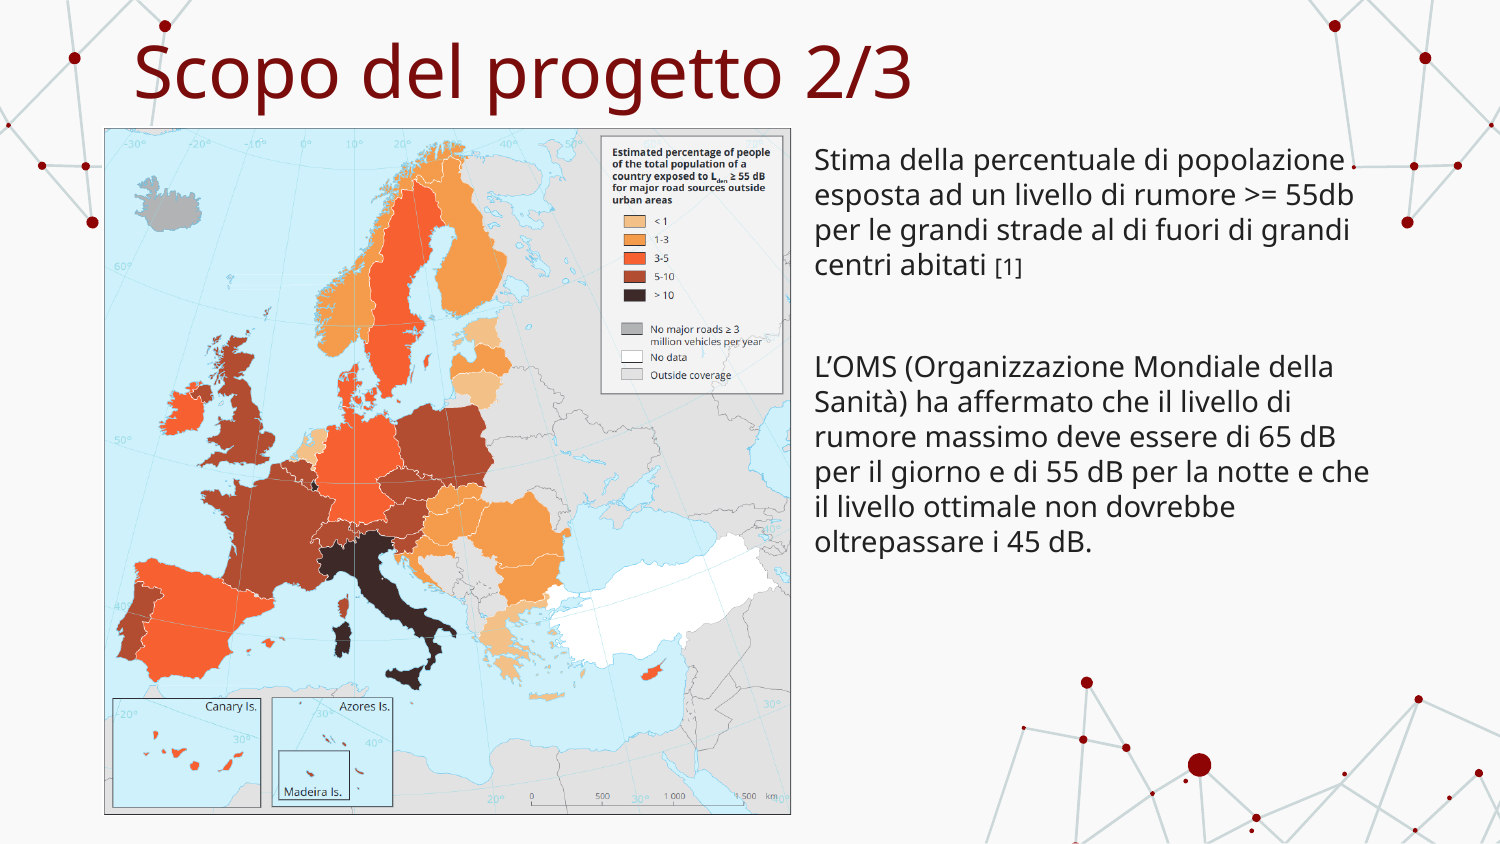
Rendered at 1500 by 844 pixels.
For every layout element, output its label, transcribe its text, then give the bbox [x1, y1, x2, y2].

text_box Stima della percentuale di popolazione esposta ad un livello di rumore >= 55db per le grandi strade al di fuori di grandi centri abitati [1] [799, 126, 1400, 297]
title Scopo del progetto 2/3 [118, 10, 1382, 105]
picture [102, 126, 793, 817]
text_box L’OMS (Organizzazione Mondiale della Sanità) ha affermato che il livello di rumore massimo deve essere di 65 dB per il giorno e di 55 dB per la notte e che il livello ottimale non dovrebbe oltrepassare i 45 dB. [799, 333, 1400, 609]
